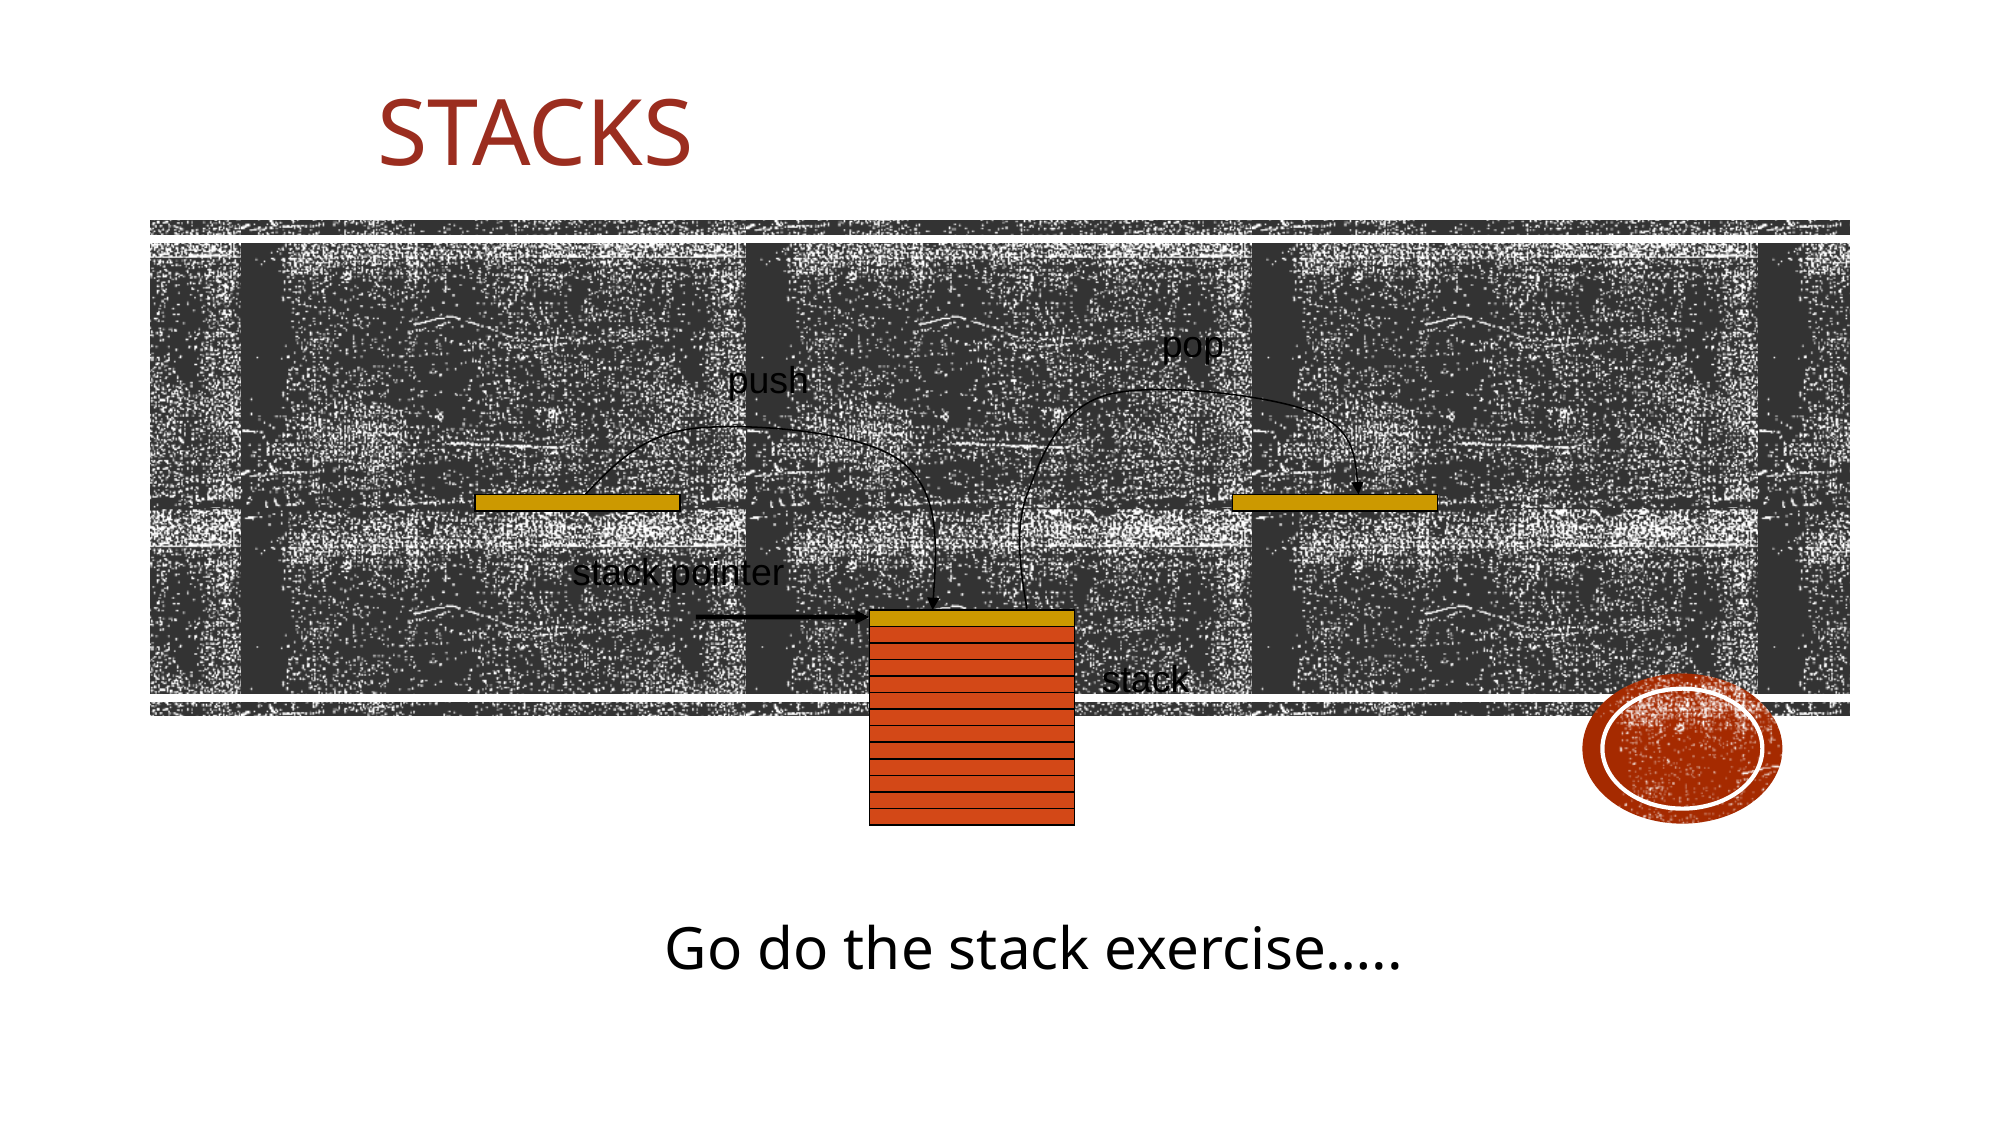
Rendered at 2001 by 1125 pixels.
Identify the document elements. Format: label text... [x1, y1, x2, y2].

text_box Go do the stack exercise….. [649, 903, 1428, 989]
title Stacks [362, 87, 1638, 200]
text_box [478, 315, 1436, 824]
table_header Op code [1582, 673, 1783, 824]
